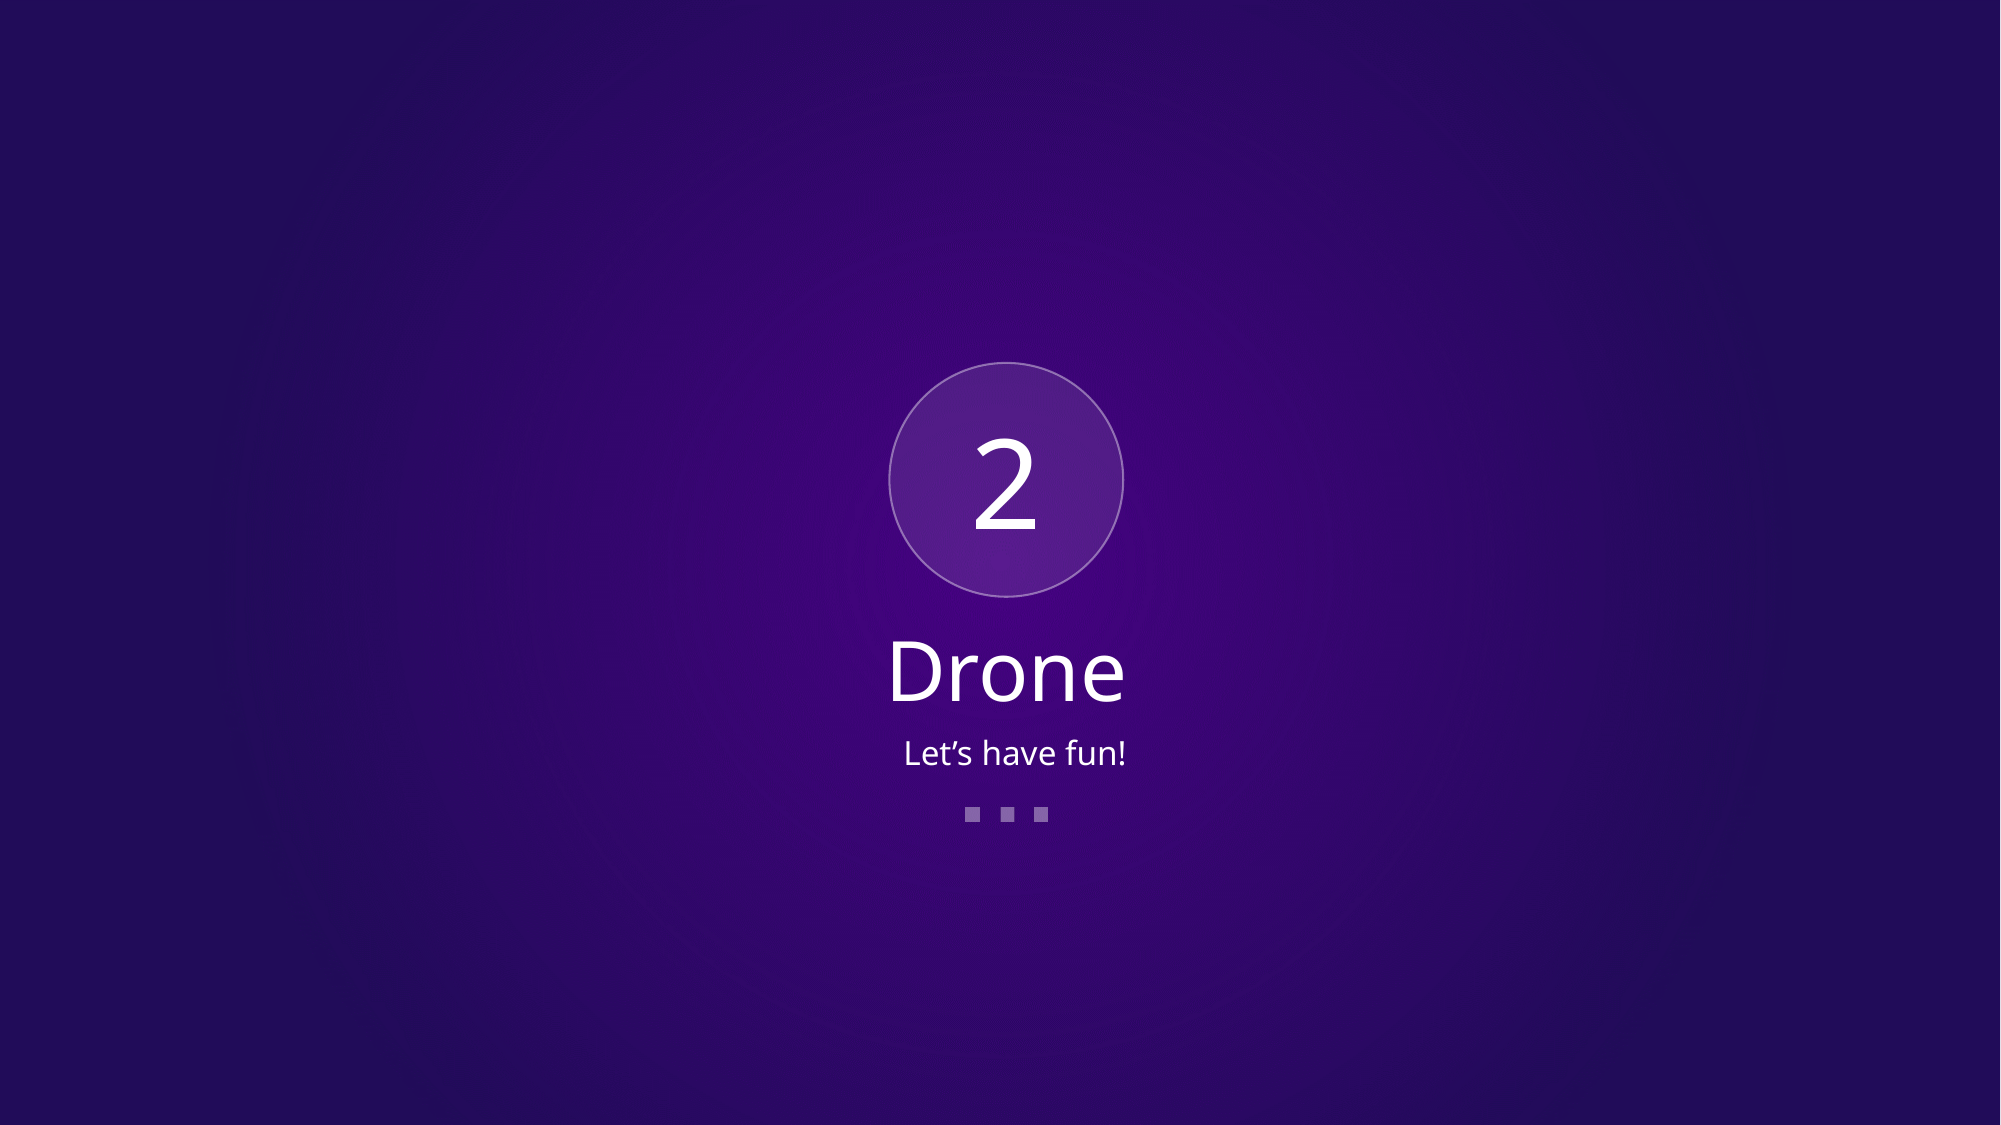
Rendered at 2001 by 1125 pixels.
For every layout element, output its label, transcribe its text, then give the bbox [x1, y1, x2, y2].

text_box 2 [888, 361, 1125, 596]
text_box Drone [430, 596, 1583, 726]
text_box Let’s have fun! [605, 719, 1408, 780]
picture [0, 0, 2001, 1125]
